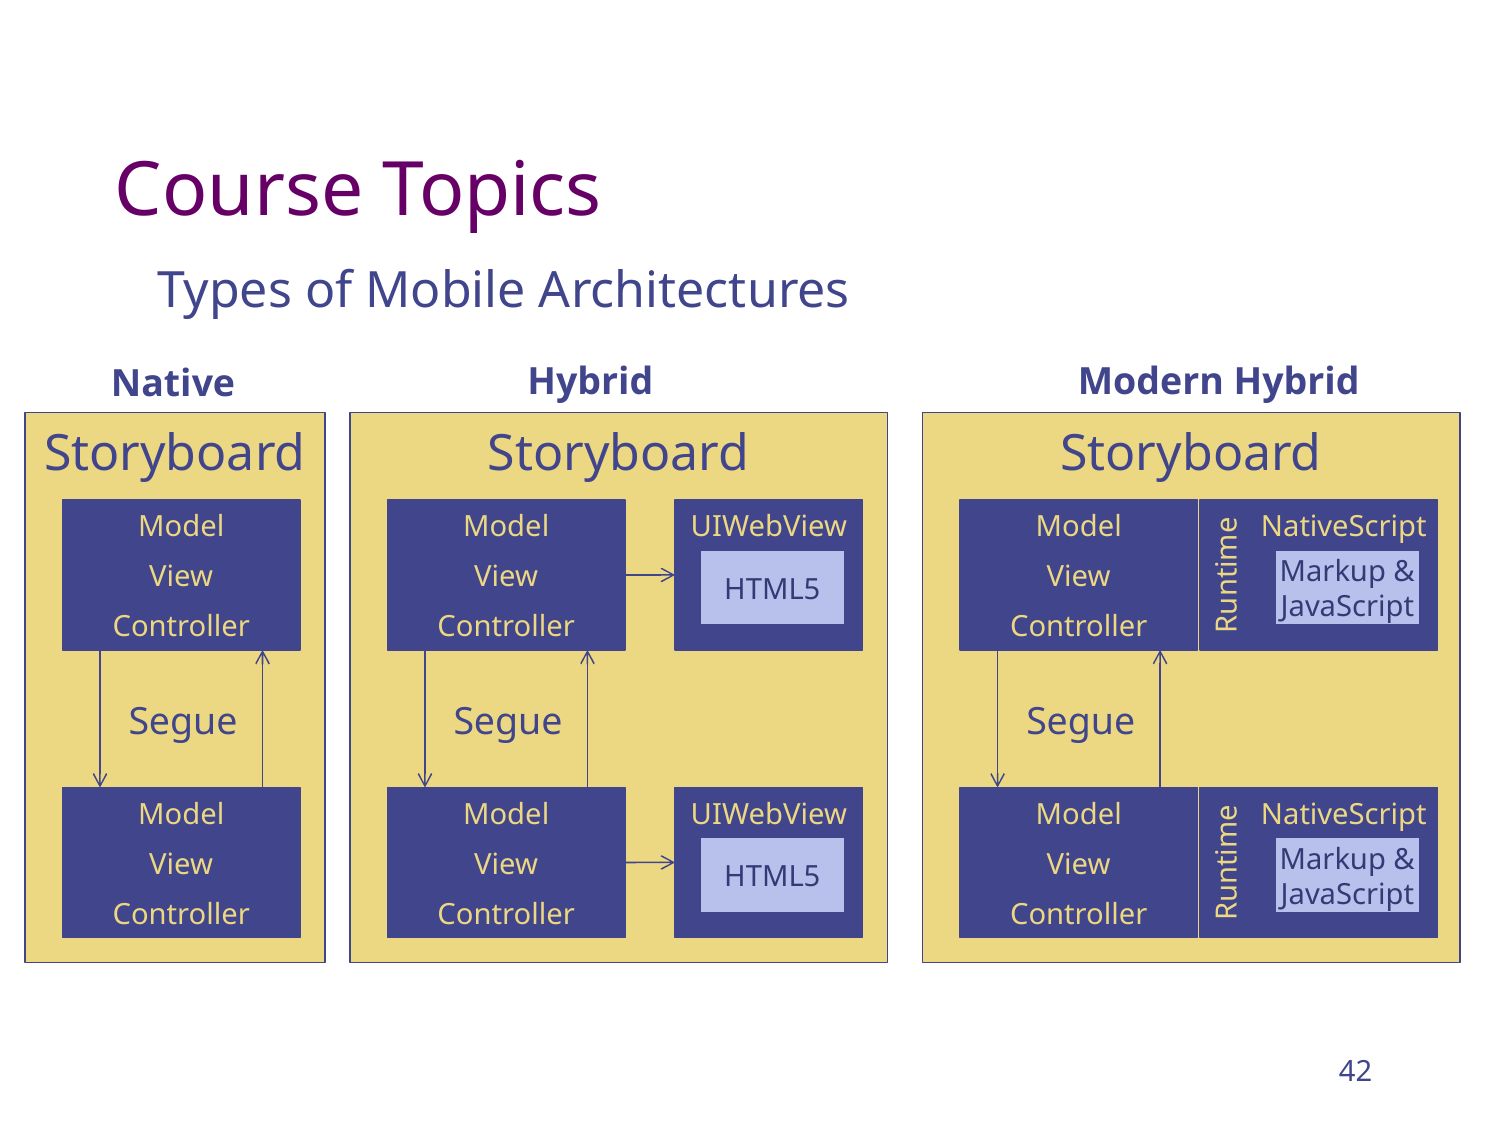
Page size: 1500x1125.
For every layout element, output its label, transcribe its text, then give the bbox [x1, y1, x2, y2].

text_box Runtime [1200, 500, 1250, 651]
text_box Model [960, 787, 1198, 838]
text_box Hybrid [512, 349, 669, 410]
text_box Model [960, 500, 1198, 550]
text_box View [62, 550, 300, 600]
text_box Controller [960, 600, 1198, 650]
text_box View [960, 550, 1198, 600]
text_box Runtime [1200, 787, 1250, 938]
text_box Native [96, 351, 251, 412]
slide_number 42 [1074, 1025, 1388, 1100]
text_box Markup & JavaScript [1274, 837, 1420, 913]
text_box Controller [62, 888, 300, 938]
text_box HTML5 [699, 837, 845, 913]
text_box Controller [960, 888, 1198, 938]
text_box Model [62, 787, 300, 838]
title Course Topics [99, 50, 1375, 238]
text_box Segue [113, 689, 253, 750]
text_box View [387, 838, 625, 888]
text_box NativeScript [1250, 787, 1438, 938]
text_box UIWebView [675, 787, 863, 938]
text_box Segue [438, 689, 578, 750]
text_box Controller [387, 888, 625, 938]
text_box View [62, 838, 300, 888]
text_box Markup & JavaScript [1274, 549, 1420, 625]
text_box Model [387, 500, 625, 550]
text_box Storyboard [24, 412, 325, 963]
text_box UIWebView [675, 499, 863, 650]
text_box Model [387, 787, 625, 838]
text_box View [387, 550, 625, 600]
text_box Types of Mobile Architectures [142, 249, 866, 325]
text_box Controller [387, 600, 625, 650]
text_box Storyboard [349, 412, 888, 963]
text_box Segue [1011, 689, 1151, 750]
text_box HTML5 [699, 549, 845, 625]
text_box Controller [62, 600, 300, 650]
text_box Storyboard [922, 412, 1460, 963]
text_box Modern Hybrid [1063, 349, 1375, 410]
text_box NativeScript [1250, 499, 1438, 650]
text_box View [960, 838, 1198, 888]
text_box Model [62, 500, 300, 550]
